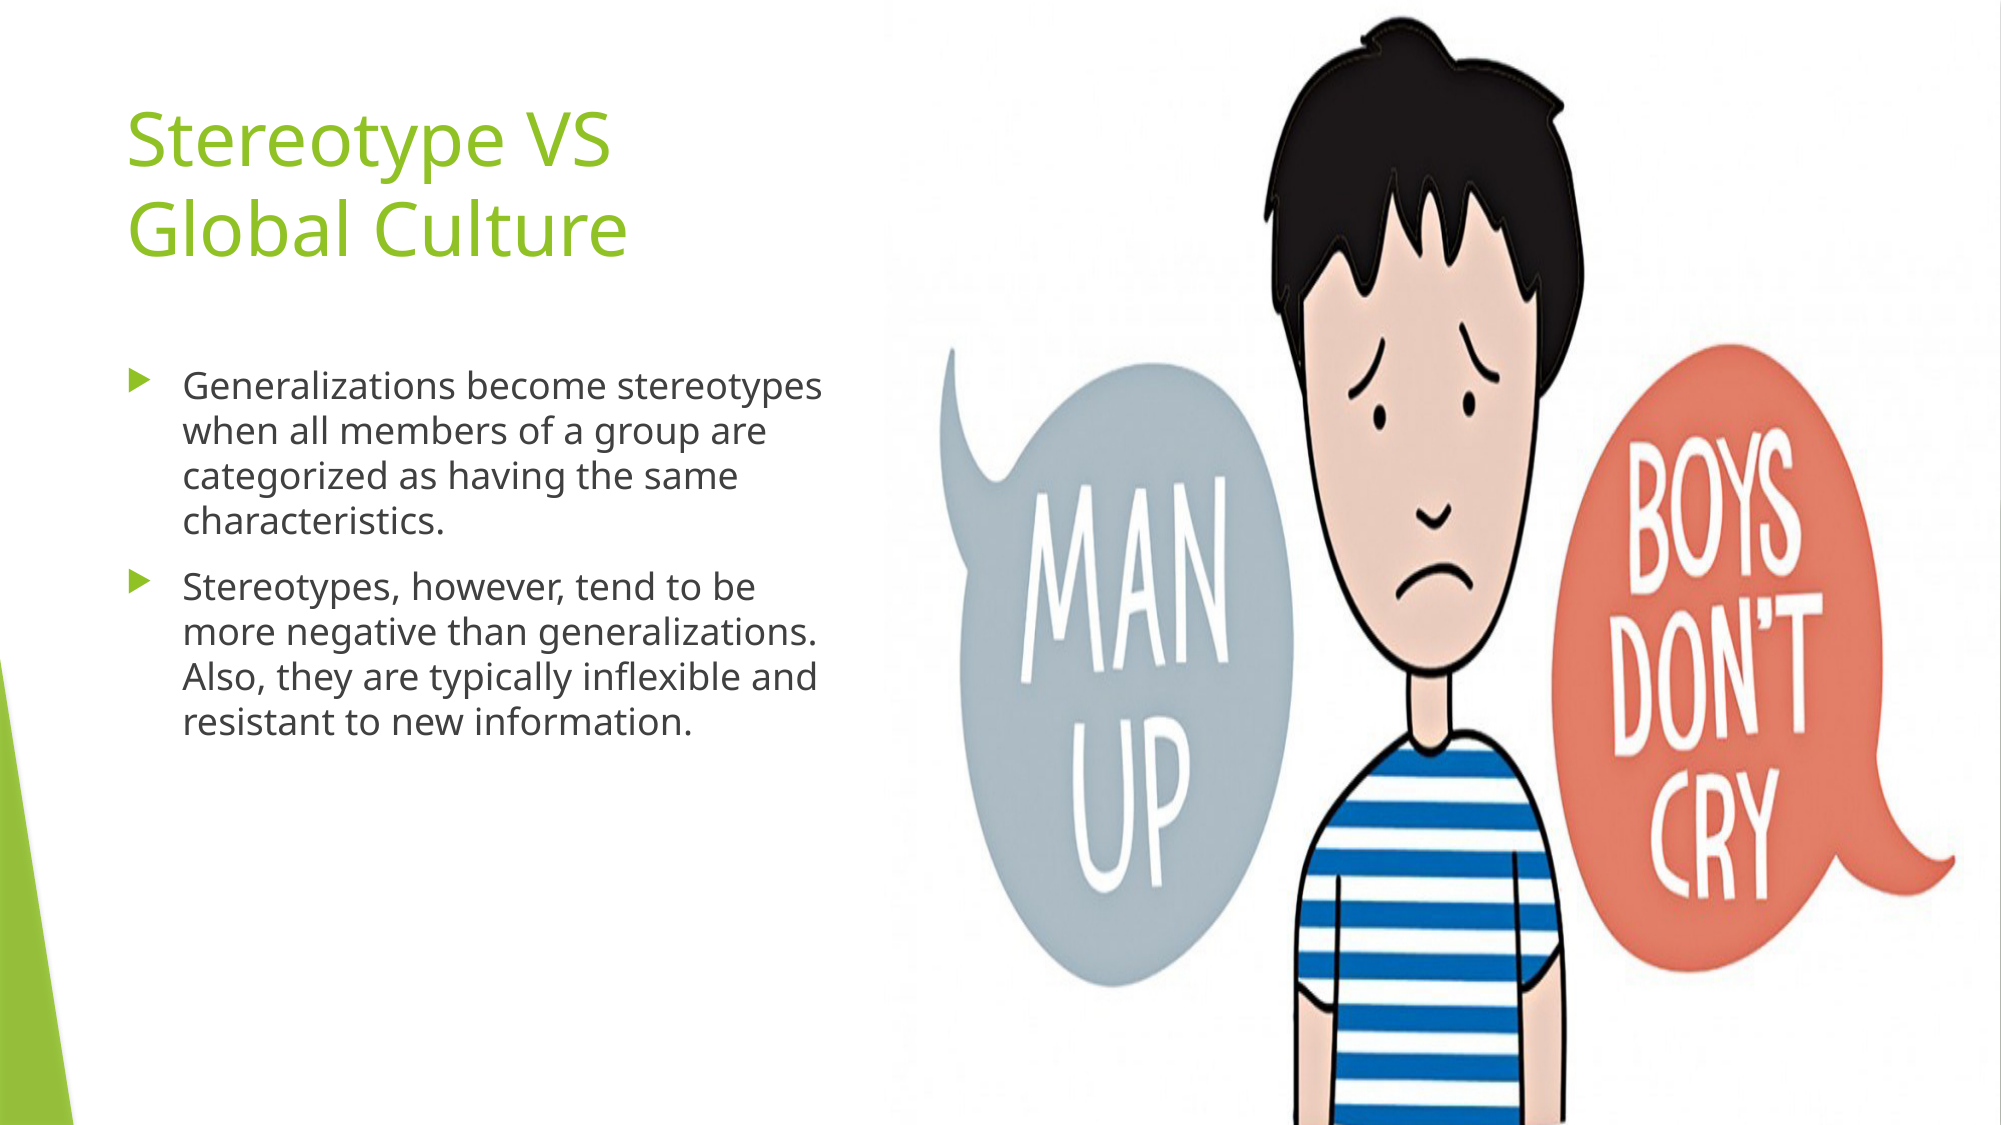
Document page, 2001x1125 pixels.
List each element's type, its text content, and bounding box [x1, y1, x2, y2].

title Stereotype VS Global Culture [111, 83, 743, 301]
picture [884, 0, 2000, 1125]
list Generalizations become stereotypes when all members of a group are categorized as having the same characteristics. Stereotypes, however, tend to be more negative than generalizations. Also, they are typically inflexible and resistant to new information. [111, 354, 860, 767]
